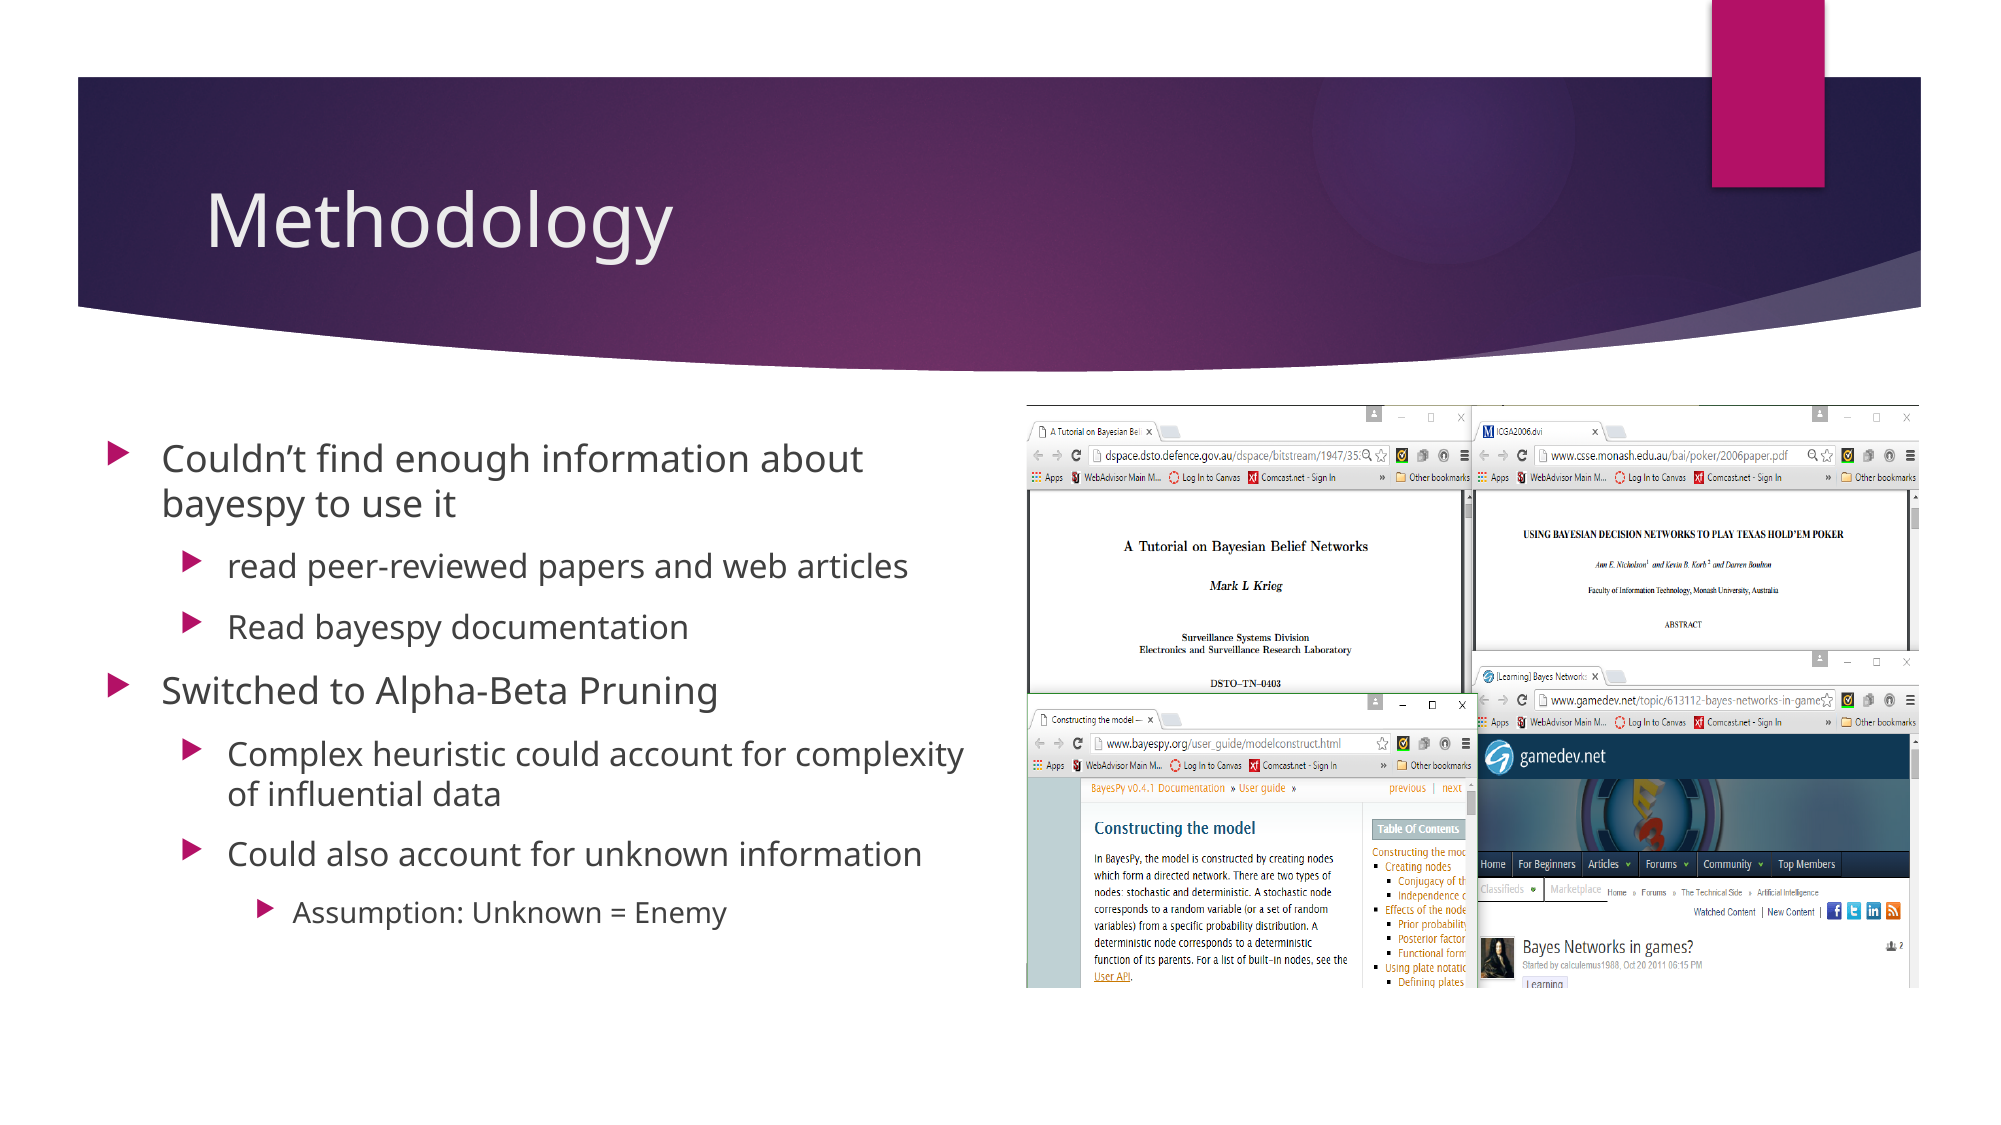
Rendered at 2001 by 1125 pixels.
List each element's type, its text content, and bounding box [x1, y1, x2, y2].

title Methodology [189, 159, 1627, 276]
picture [1026, 404, 1920, 988]
list Couldn’t find enough information about bayespy to use it read peer-reviewed papers and web articles Read bayespy documentation Switched to Alpha-Beta Pruning Complex heuristic could account for complexity of influential data Could also account for unknown information Assumption: Unknown = Enemy [90, 427, 998, 988]
